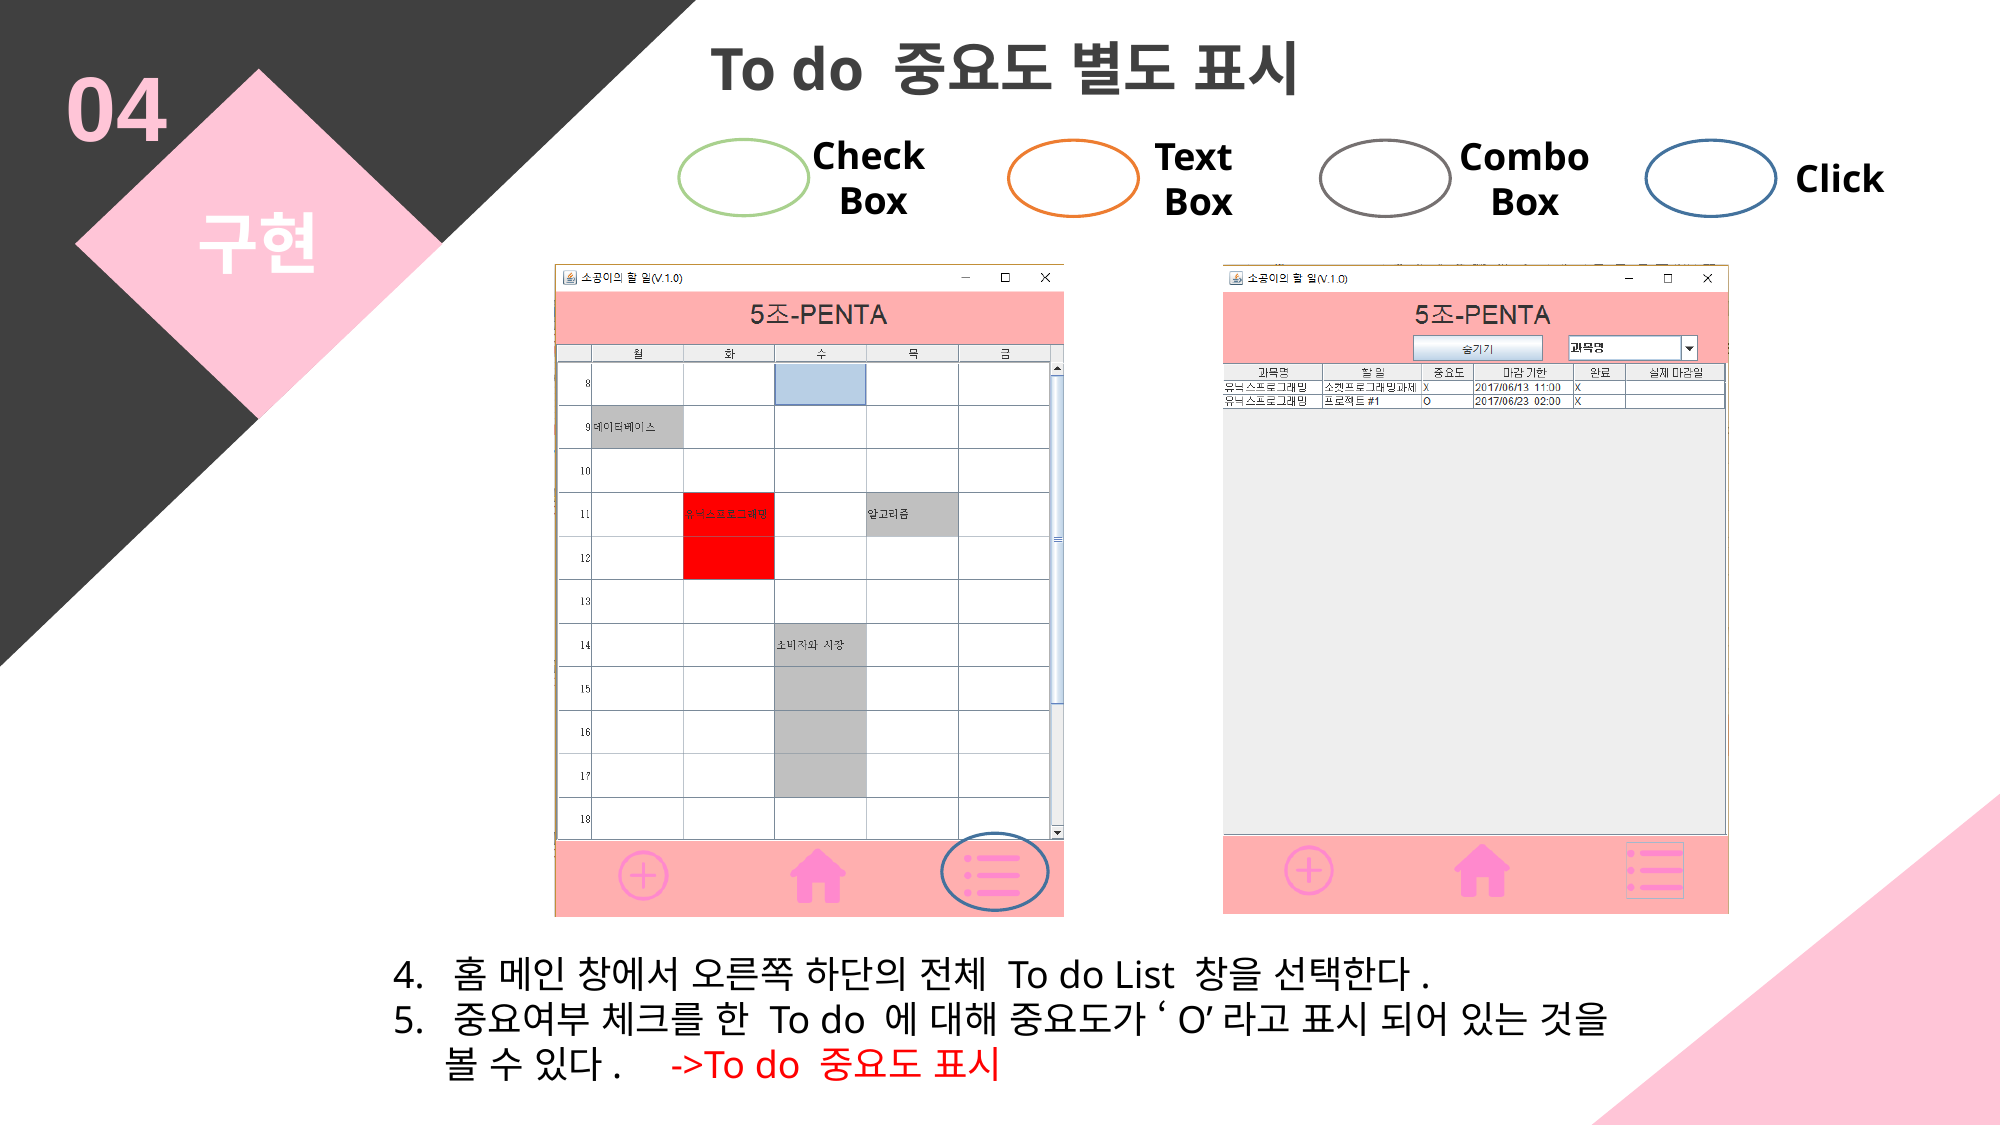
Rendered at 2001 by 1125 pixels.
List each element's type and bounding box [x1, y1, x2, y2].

picture [554, 264, 1064, 917]
picture [1223, 264, 1729, 914]
text_box [678, 124, 1915, 232]
text_box [0, 0, 2000, 1125]
